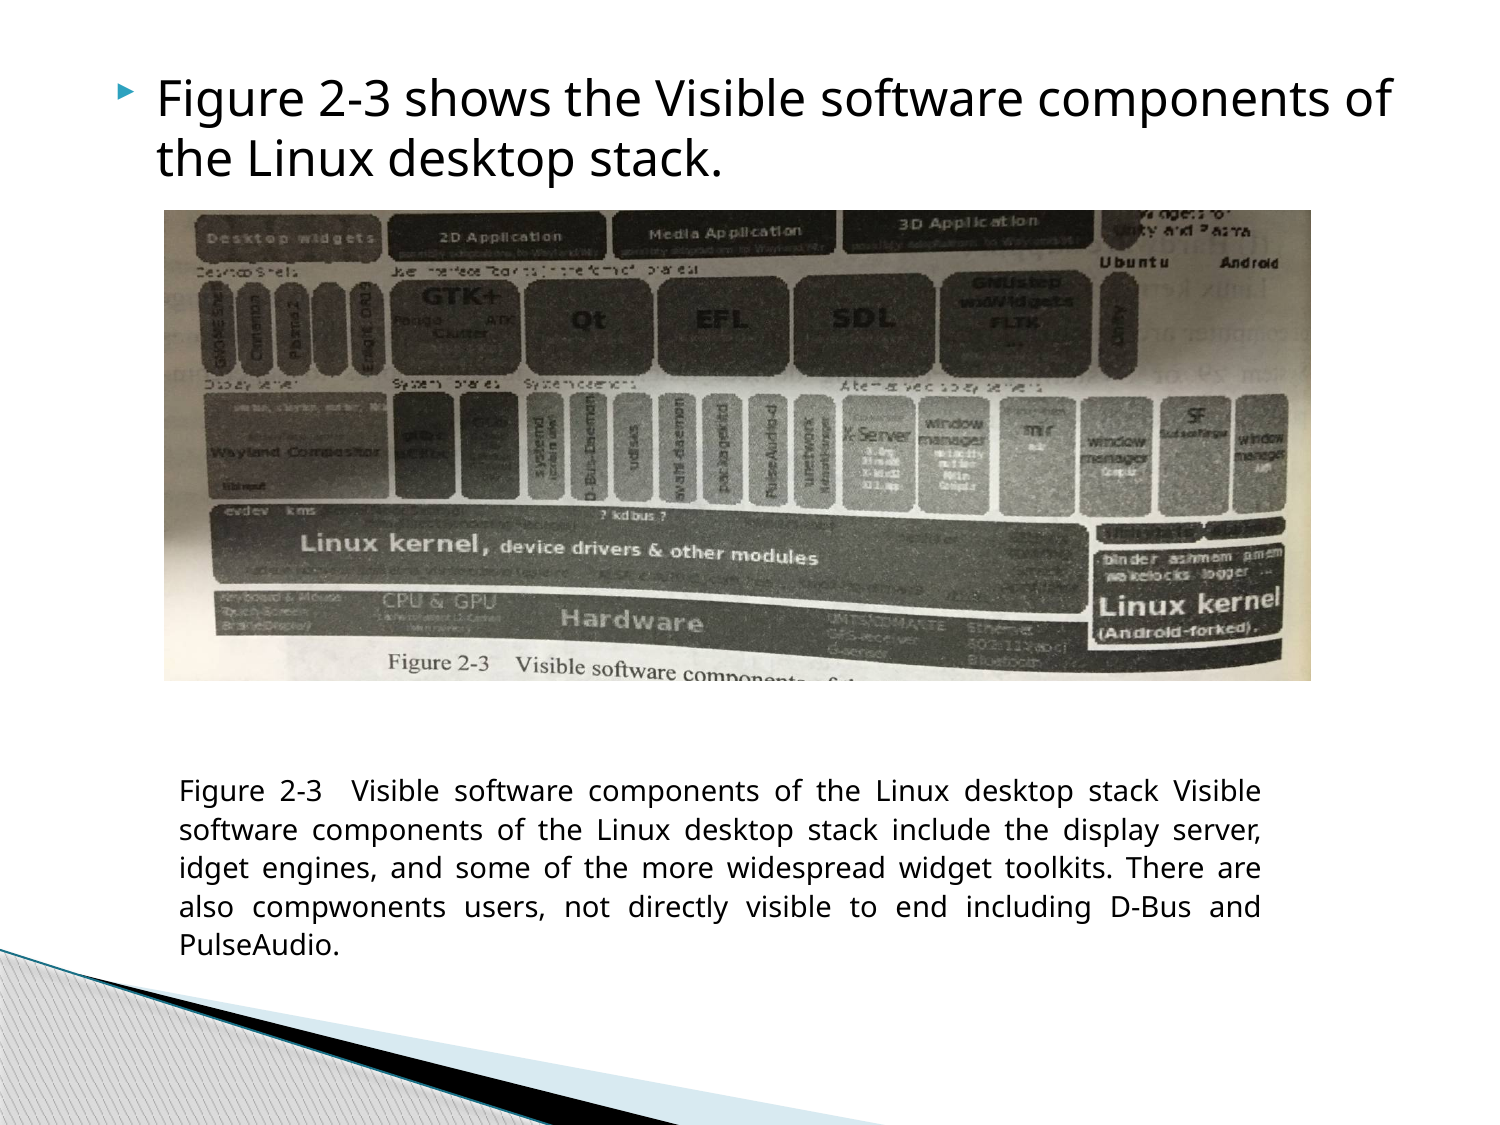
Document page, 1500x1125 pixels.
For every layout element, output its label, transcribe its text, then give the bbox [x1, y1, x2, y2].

picture [163, 210, 1312, 681]
list Figure 2-3 shows the Visible software components of the Linux desktop stack. [82, 58, 1432, 214]
text_box Figure 2-3 Visible software components of the Linux desktop stack Visible software components of the Linux desktop stack include the display server, idget engines, and some of the more widespread widget toolkits. There are also compwonents users, not directly visible to end including D-Bus and PulseAudio. [163, 761, 1278, 969]
